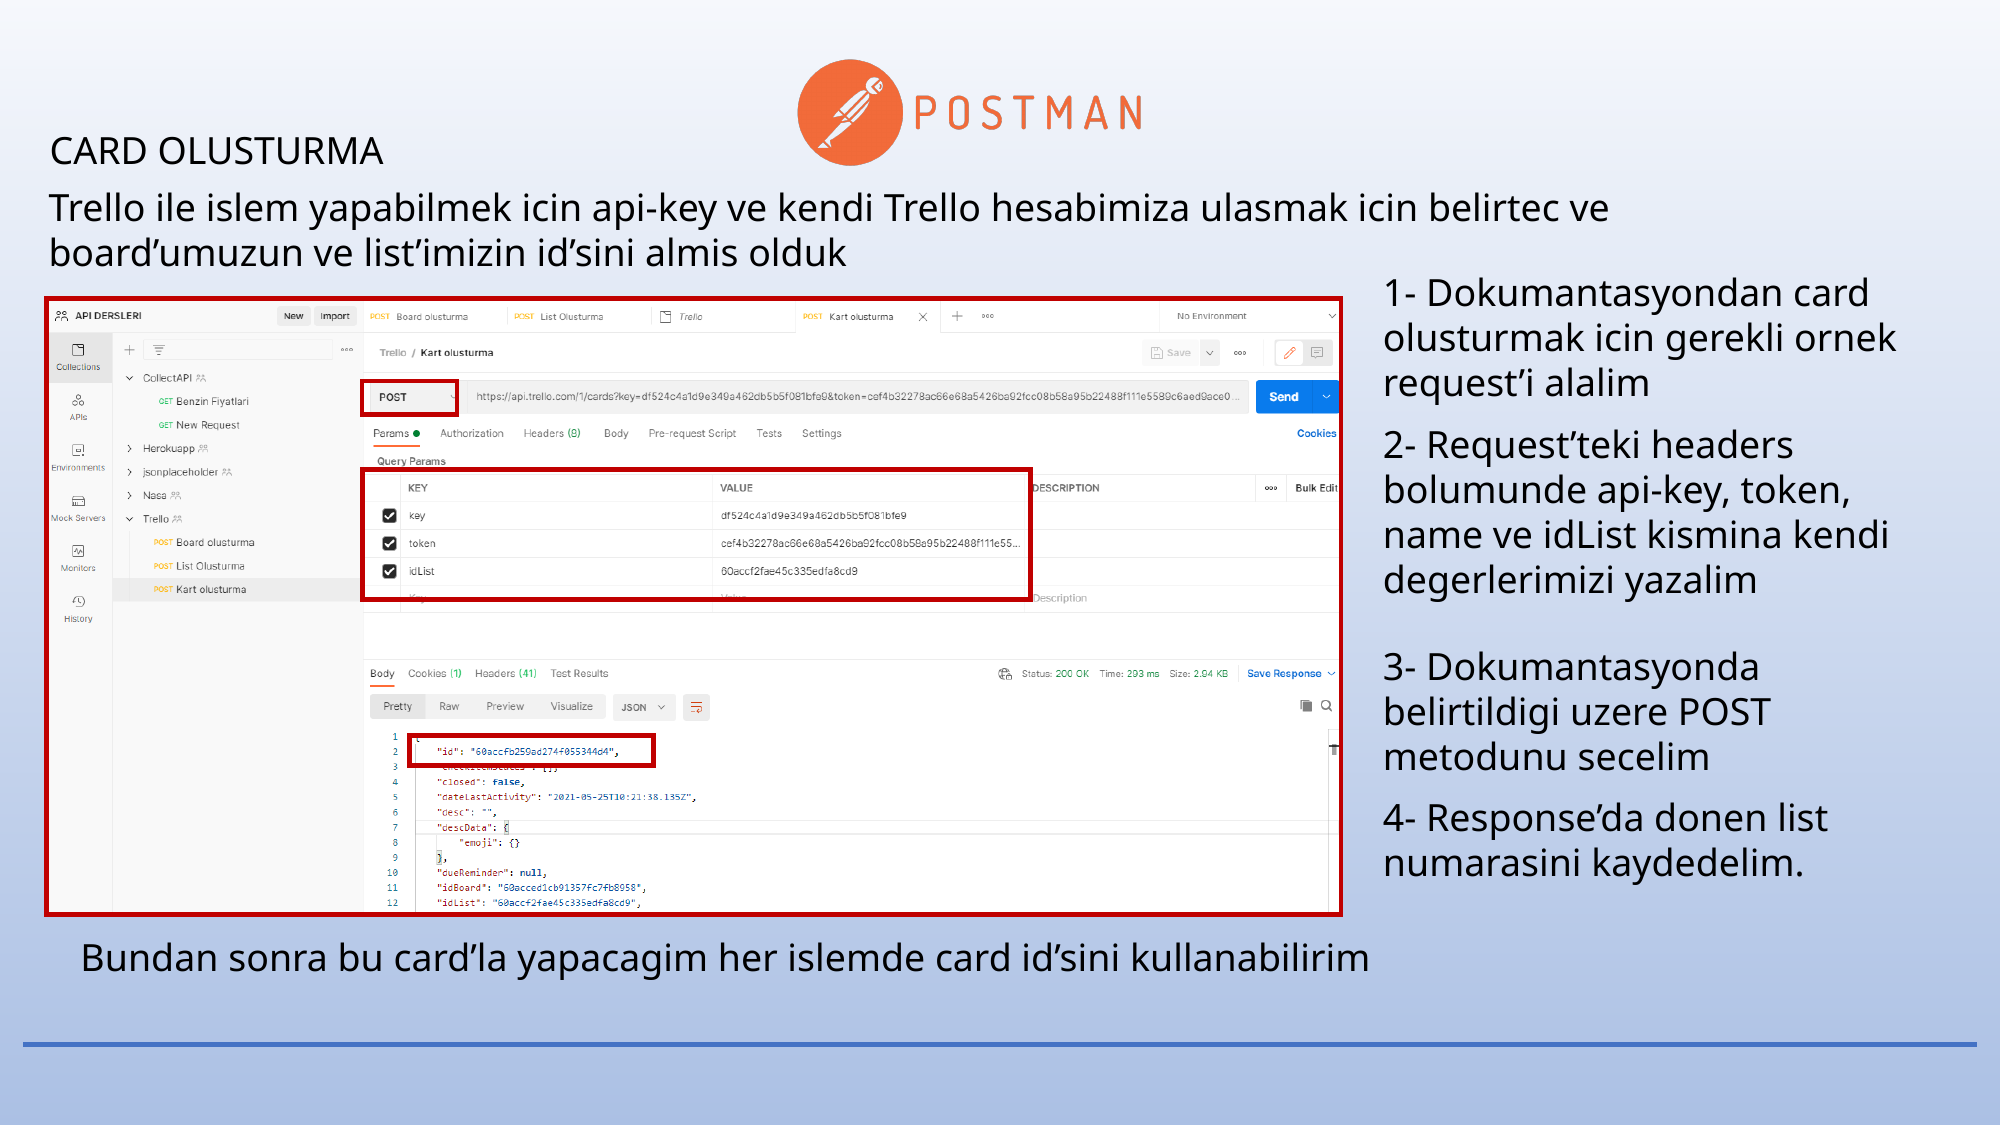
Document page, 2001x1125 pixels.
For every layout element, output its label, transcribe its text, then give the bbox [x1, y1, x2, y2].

picture [46, 298, 1342, 915]
text_box Bundan sonra bu card’la yapacagim her islemde card id’sini kullanabilirim [65, 926, 1471, 987]
picture [771, 33, 1167, 192]
text_box 3- Dokumantasyonda belirtildigi uzere POST metodunu secelim [1368, 635, 1934, 786]
text_box 1- Dokumantasyondan card olusturmak icin gerekli ornek request’i alalim [1368, 261, 1934, 411]
text_box Trello ile islem yapabilmek icin api-key ve kendi Trello hesabimiza ulasmak icin belirtec ve board’umuzun ve list’imizin id’sini almis olduk [33, 176, 1870, 282]
text_box 2- Request’teki headers bolumunde api-key, token, name ve idList kismina kendi degerlerimizi yazalim [1368, 413, 1934, 609]
text_box 4- Response’da donen list numarasini kaydedelim. [1368, 786, 1934, 892]
text_box CARD OLUSTURMA [34, 119, 517, 180]
